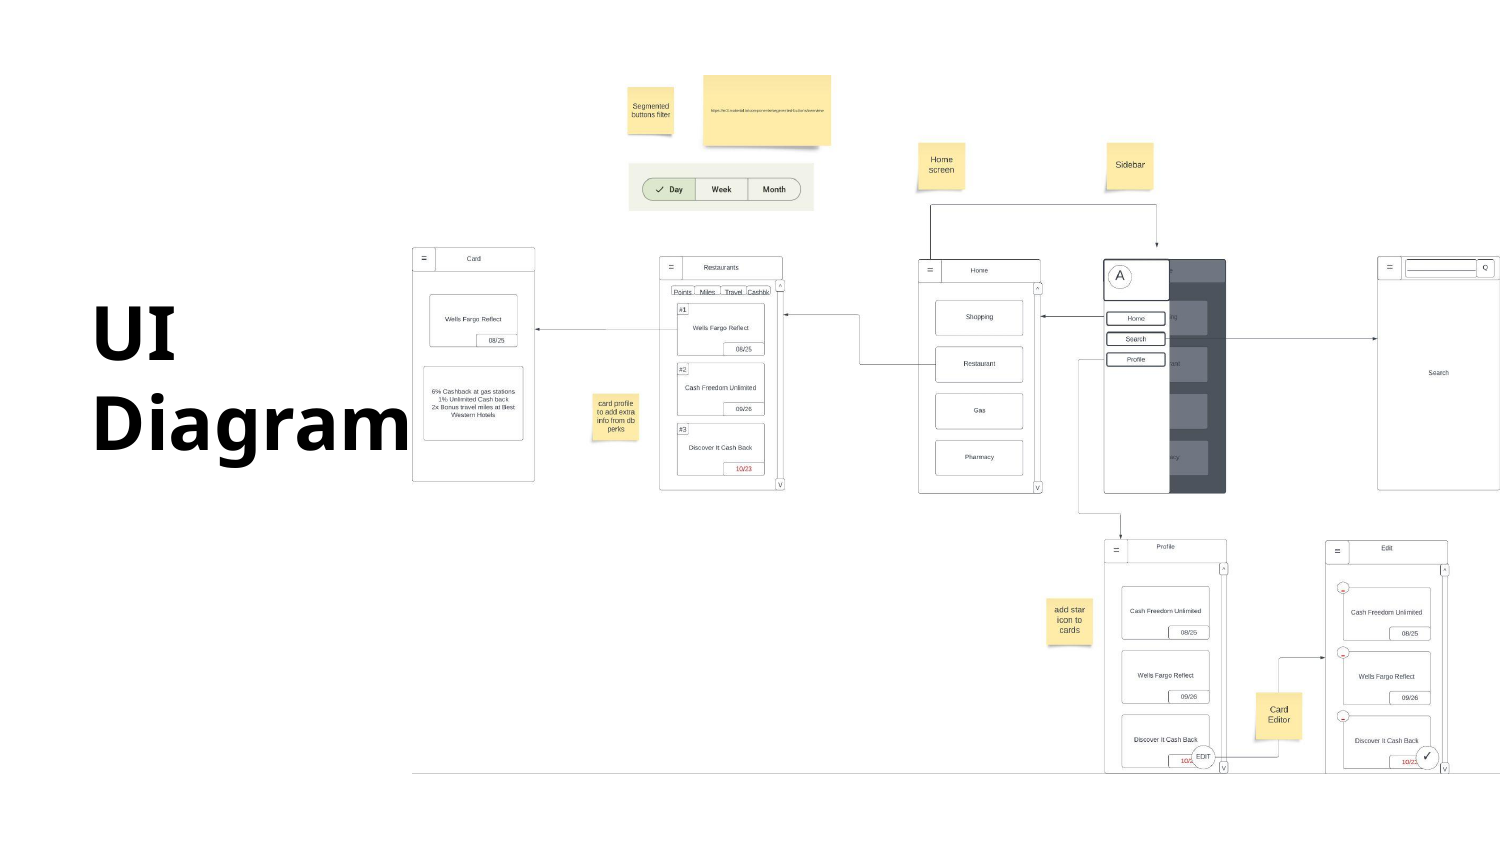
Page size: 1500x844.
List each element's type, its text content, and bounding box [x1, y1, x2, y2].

text_box UI Diagram [75, 270, 406, 481]
picture [411, 75, 1500, 774]
